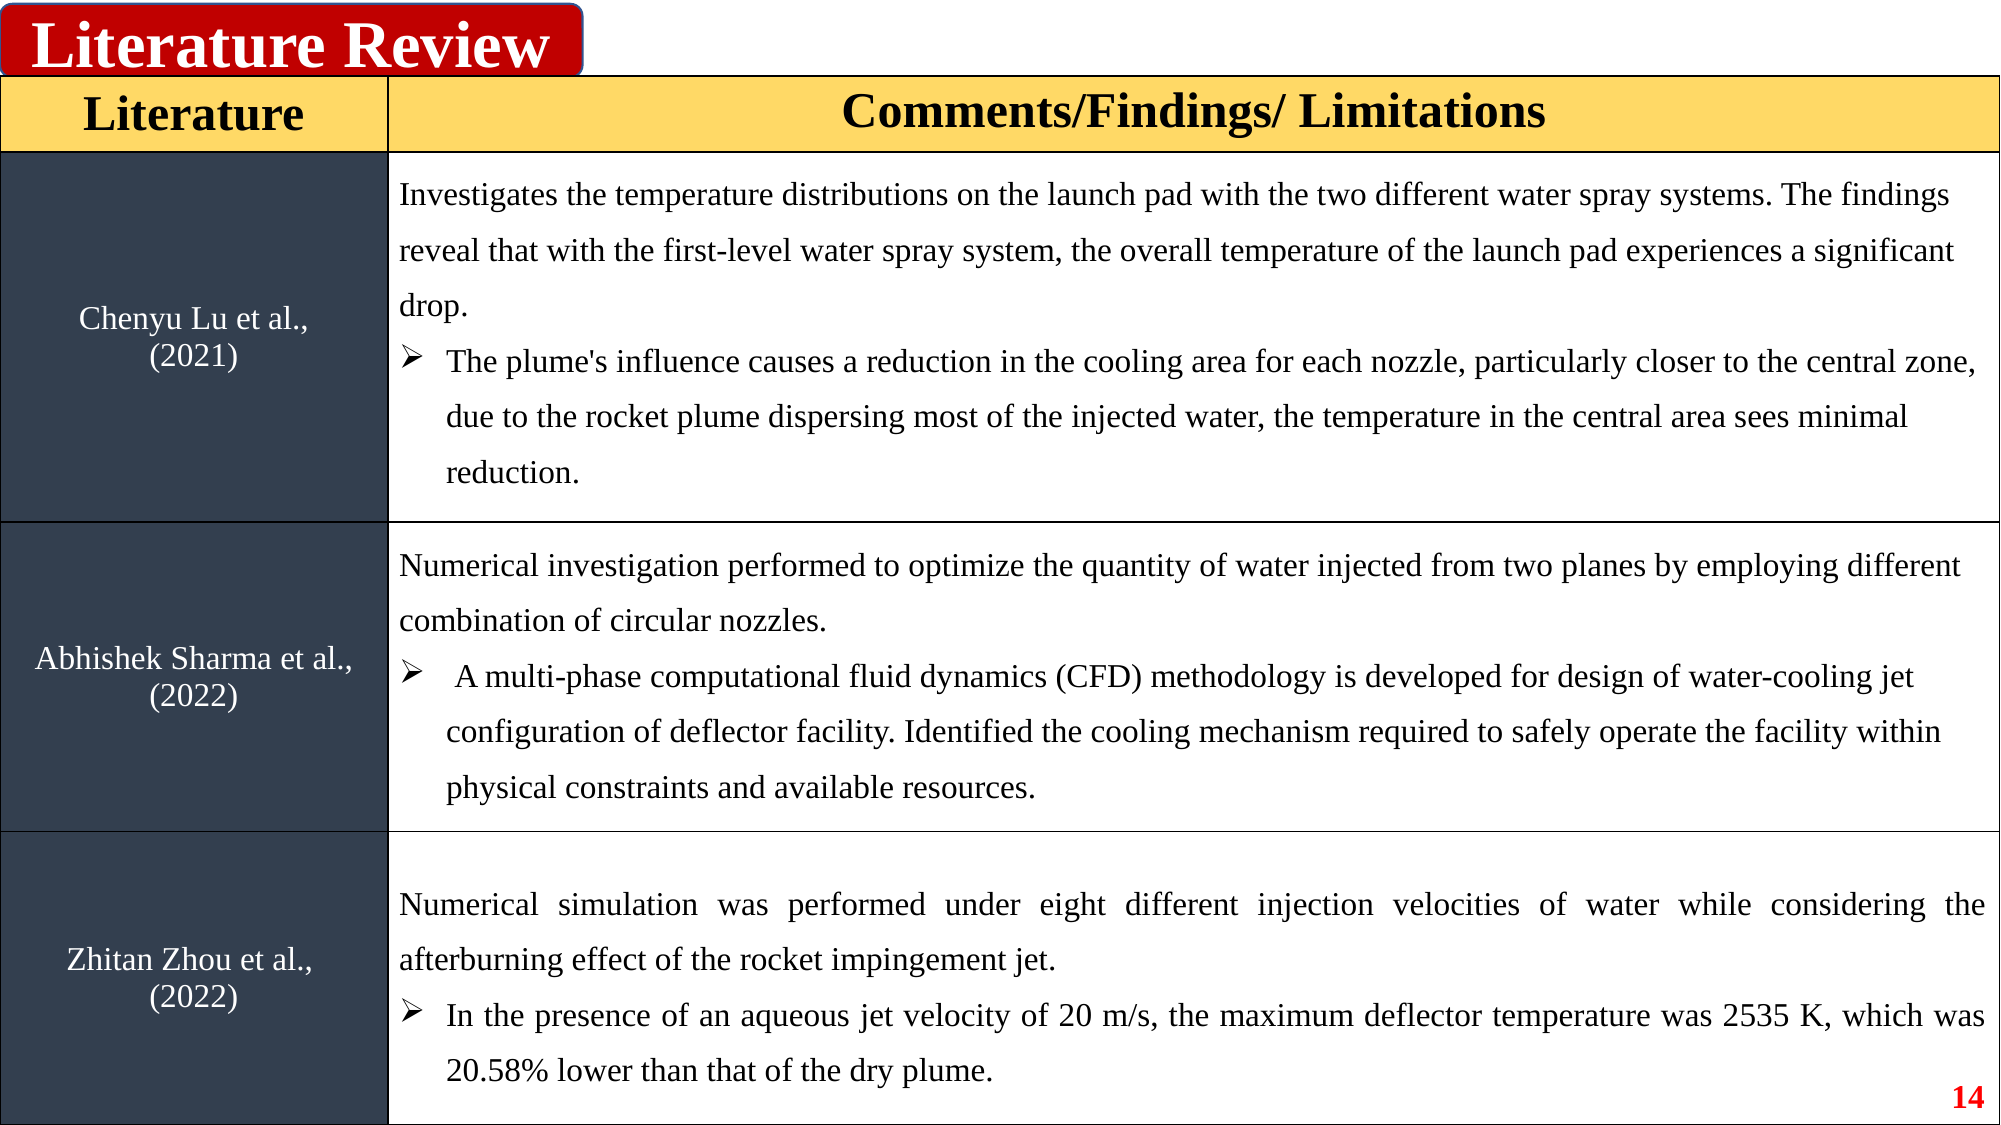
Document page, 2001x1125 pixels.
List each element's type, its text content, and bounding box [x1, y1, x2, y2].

table_cell Abhishek Sharma et al., (2022) [1, 523, 387, 831]
table_cell Numerical simulation was performed under eight different injection velocities of water while considering the afterburning effect of the rocket impingement jet. In the presence of an aqueous jet velocity of 20 m/s, the maximum deflector temperature was 2535 K, which was 20.58% lower than that of the dry plume. [389, 832, 1999, 1124]
table_cell Zhitan Zhou et al., (2022) [1, 832, 387, 1124]
text_box Literature Review [0, 2, 584, 75]
slide_number 14 [1550, 1065, 2000, 1125]
table_cell Numerical investigation performed to optimize the quantity of water injected from two planes by employing different combination of circular nozzles. A multi-phase computational fluid dynamics (CFD) methodology is developed for design of water-cooling jet configuration of deflector facility. Identified the cooling mechanism required to safely operate the facility within physical constraints and available resources. [389, 523, 1999, 831]
table_header Comments/Findings/ Limitations [389, 77, 1999, 151]
table_cell Investigates the temperature distributions on the launch pad with the two different water spray systems. The findings reveal that with the first-level water spray system, the overall temperature of the launch pad experiences a significant drop. The plume's influence causes a reduction in the cooling area for each nozzle, particularly closer to the central zone, due to the rocket plume dispersing most of the injected water, the temperature in the central area sees minimal reduction. [389, 153, 1999, 521]
table_cell Chenyu Lu et al., (2021) [1, 153, 387, 521]
table_header Literature [1, 77, 387, 151]
